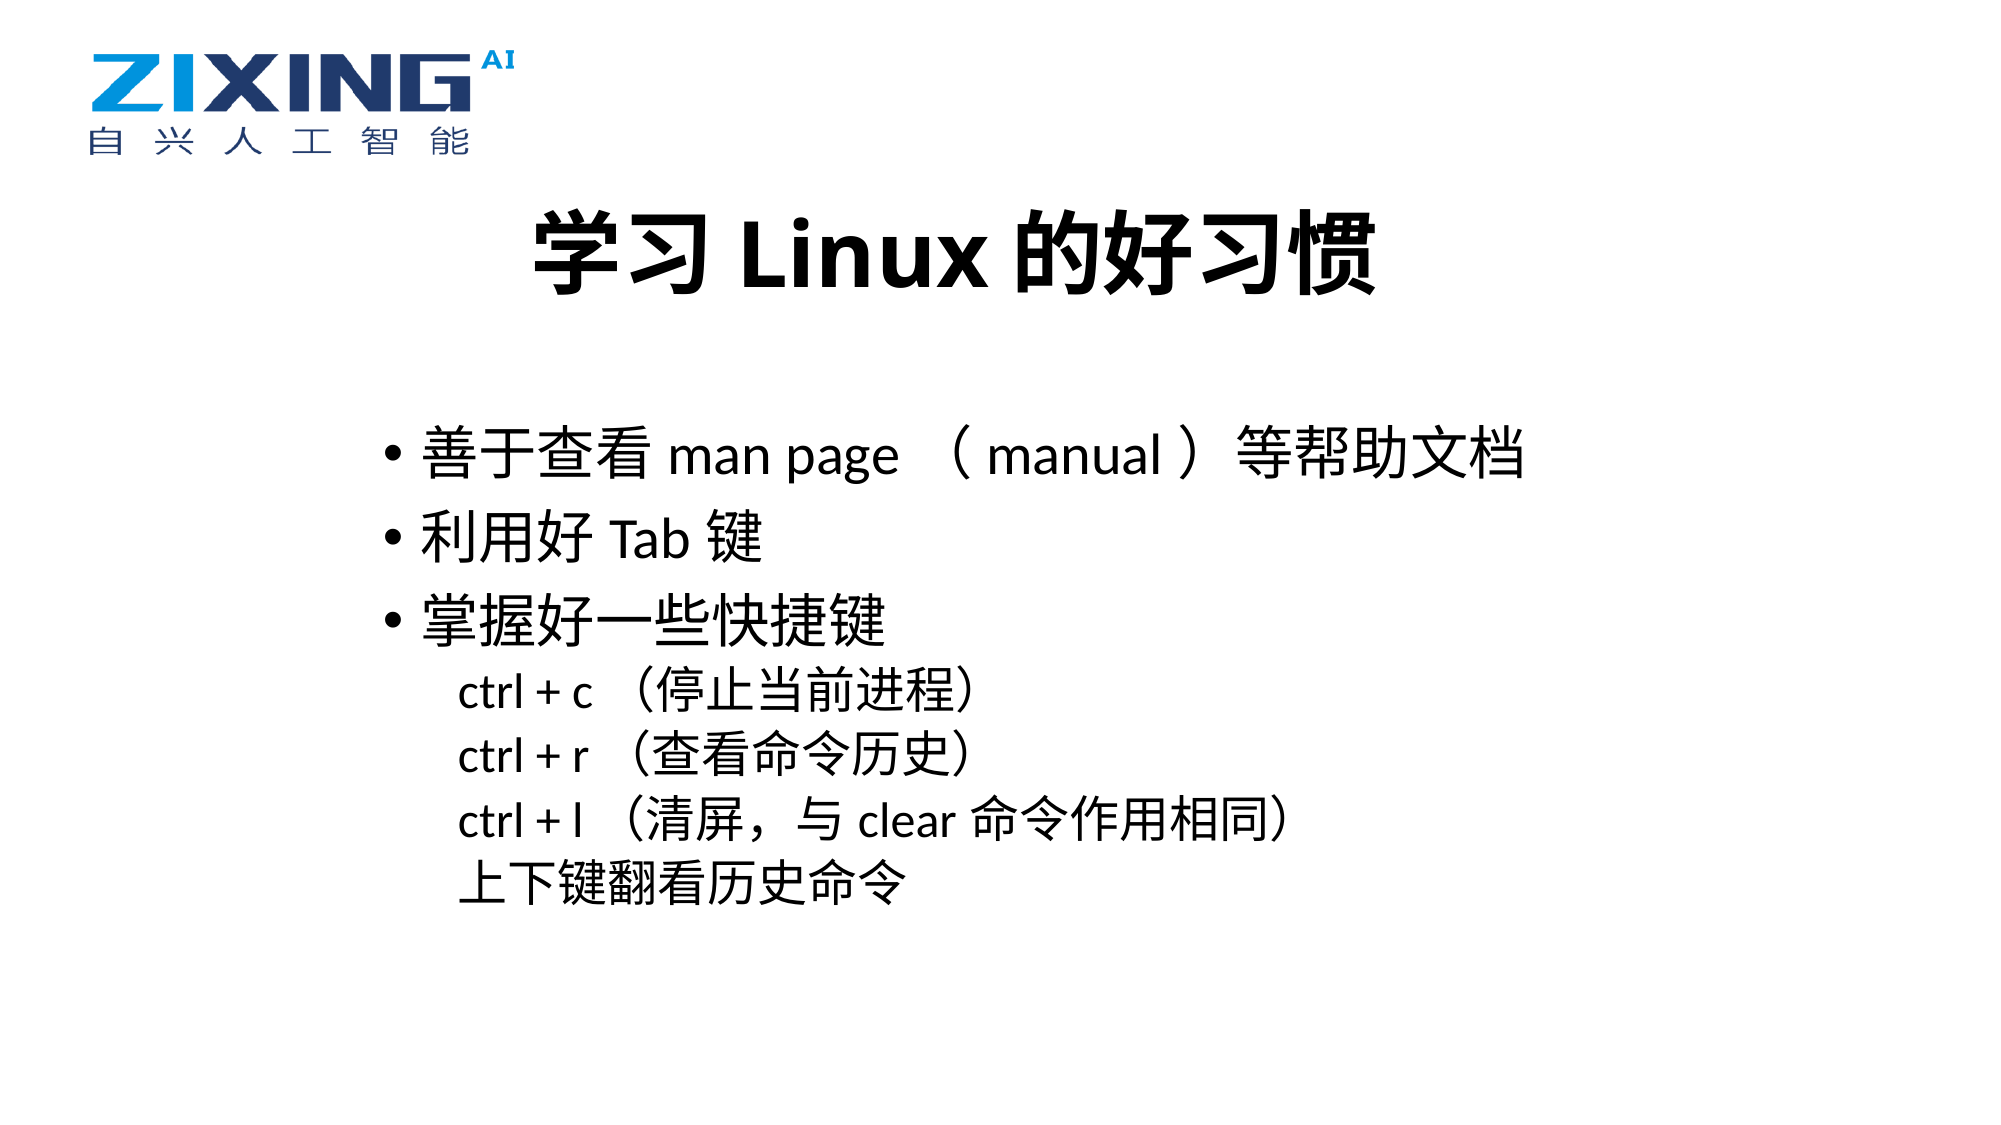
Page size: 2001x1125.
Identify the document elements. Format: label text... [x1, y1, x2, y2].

text_box 善于查看man page（manual）等帮助文档 利用好Tab键 掌握好一些快捷键 ctrl + c（停止当前进程） ctrl + r（查看命令历史） ctrl + l（清屏，与clear命令作用相同） 上下键翻看历史命令 [368, 416, 1719, 1125]
picture [90, 50, 514, 155]
text_box 学习Linux的好习惯 [515, 126, 1866, 315]
